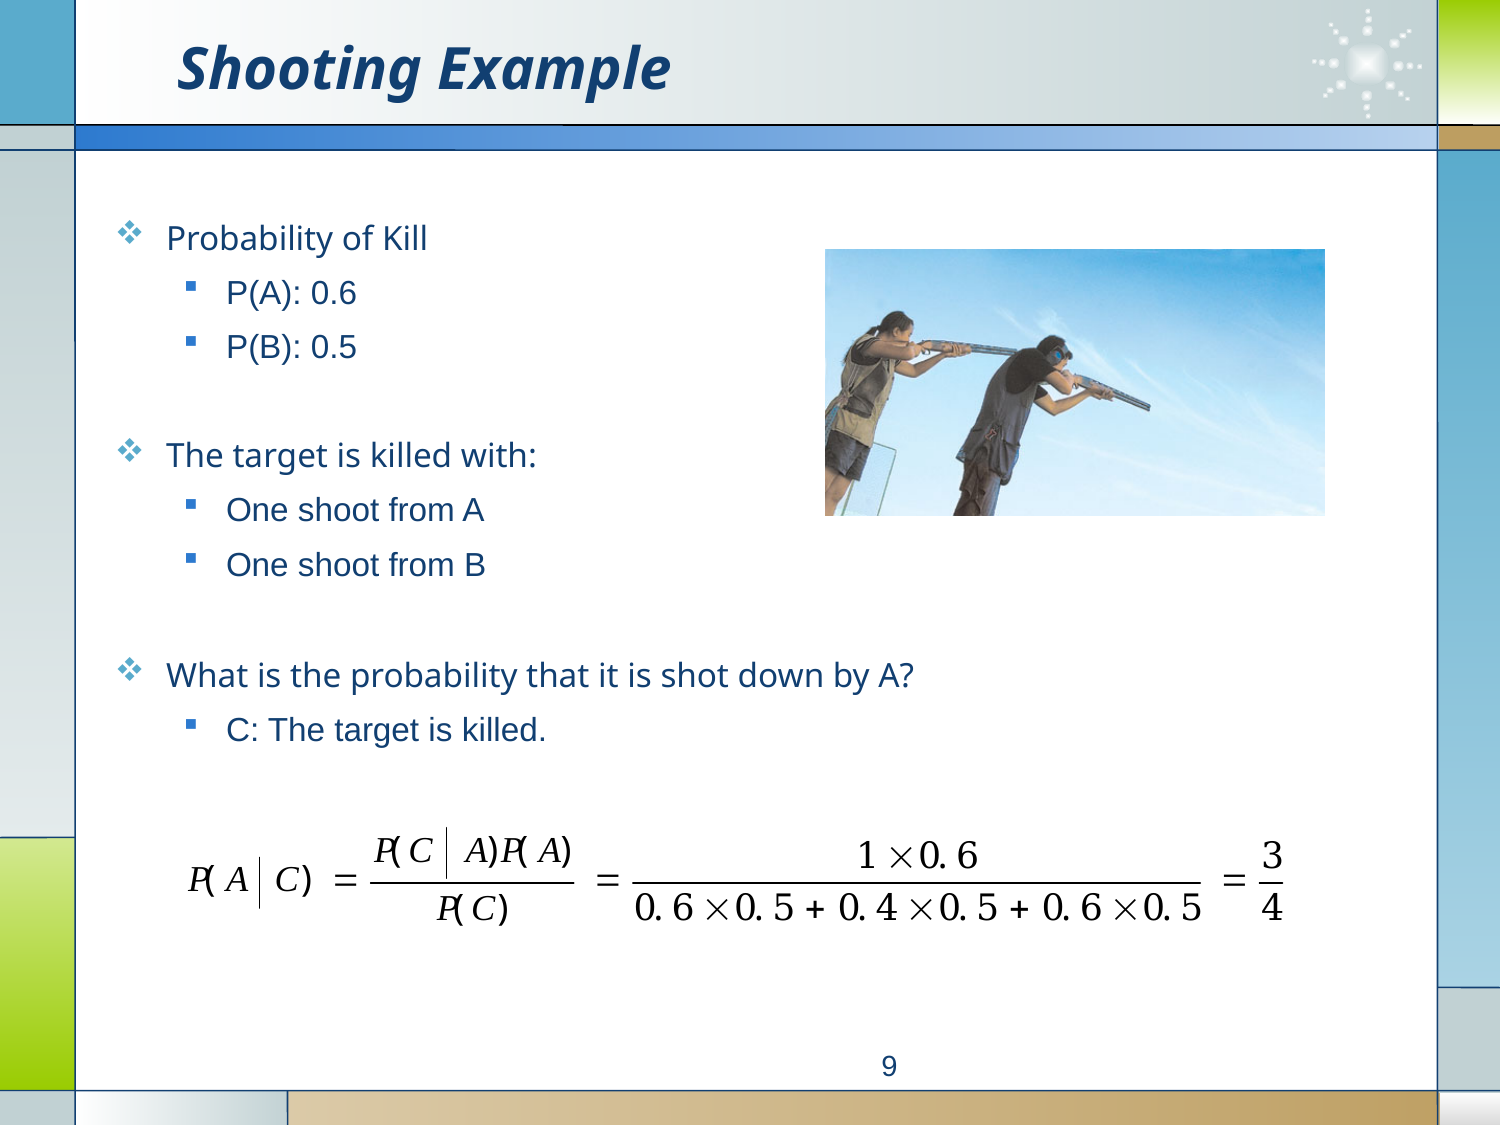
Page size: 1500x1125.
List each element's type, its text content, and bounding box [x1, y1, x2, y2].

list Probability of Kill P(A): 0.6 P(B): 0.5 The target is killed with: One shoot from A One shoot from B What is the probability that it is shot down by A? C: The target is killed. [99, 201, 1417, 763]
picture [824, 249, 1326, 516]
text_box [181, 818, 1291, 932]
title Shooting Example [162, 19, 1263, 113]
slide_number 9 [562, 1039, 913, 1081]
